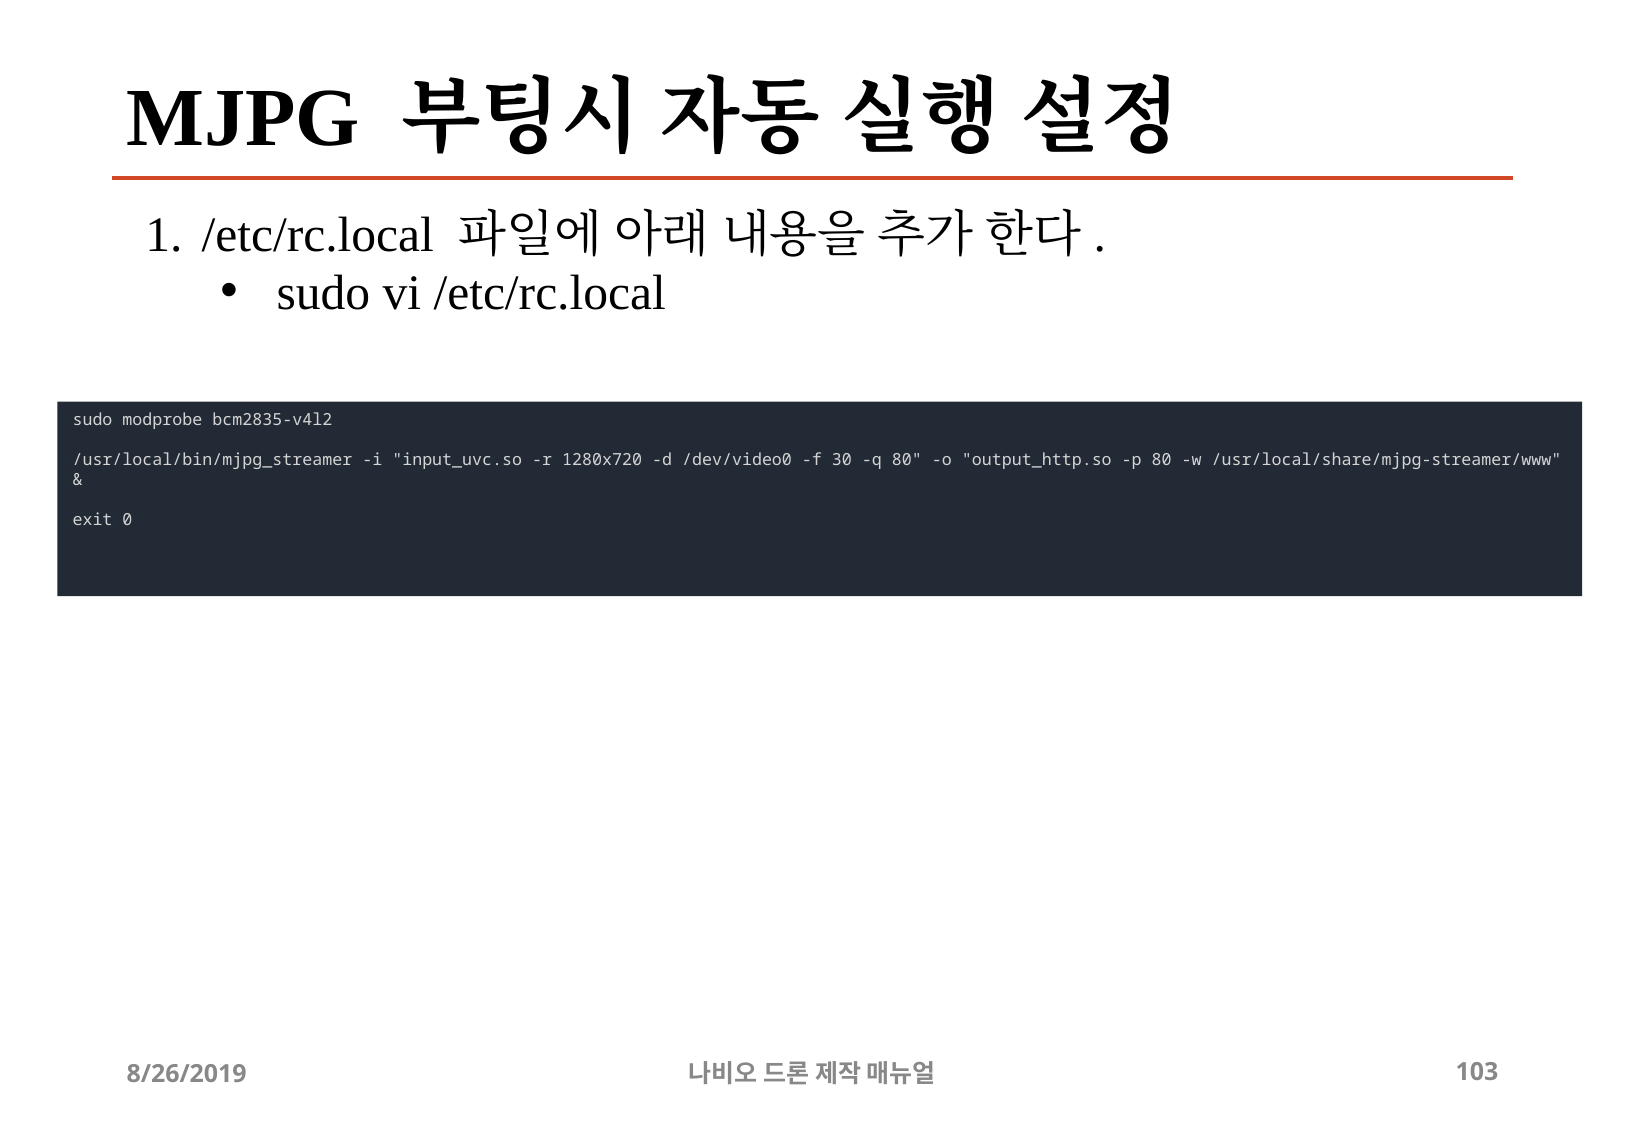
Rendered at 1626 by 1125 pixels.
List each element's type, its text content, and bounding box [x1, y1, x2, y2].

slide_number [111, 1042, 303, 1103]
text_box sudo modprobe bcm2835-v4l2 /usr/local/bin/mjpg_streamer -i "input_uvc.so -r 1280x720 -d /dev/video0 -f 30 -q 80" -o "output_http.so -p 80 -w /usr/local/share/mjpg-streamer/www" & exit 0 [57, 401, 1583, 597]
slide_number 103 [1433, 1042, 1514, 1103]
list /etc/rc.local 파일에 아래 내용을 추가 한다. sudo vi /etc/rc.local [111, 205, 1514, 352]
footer 나비오 드론 제작 매뉴얼 [538, 1042, 1087, 1103]
title MJPG 부팅시 자동 실행 설정 [111, 59, 1514, 179]
